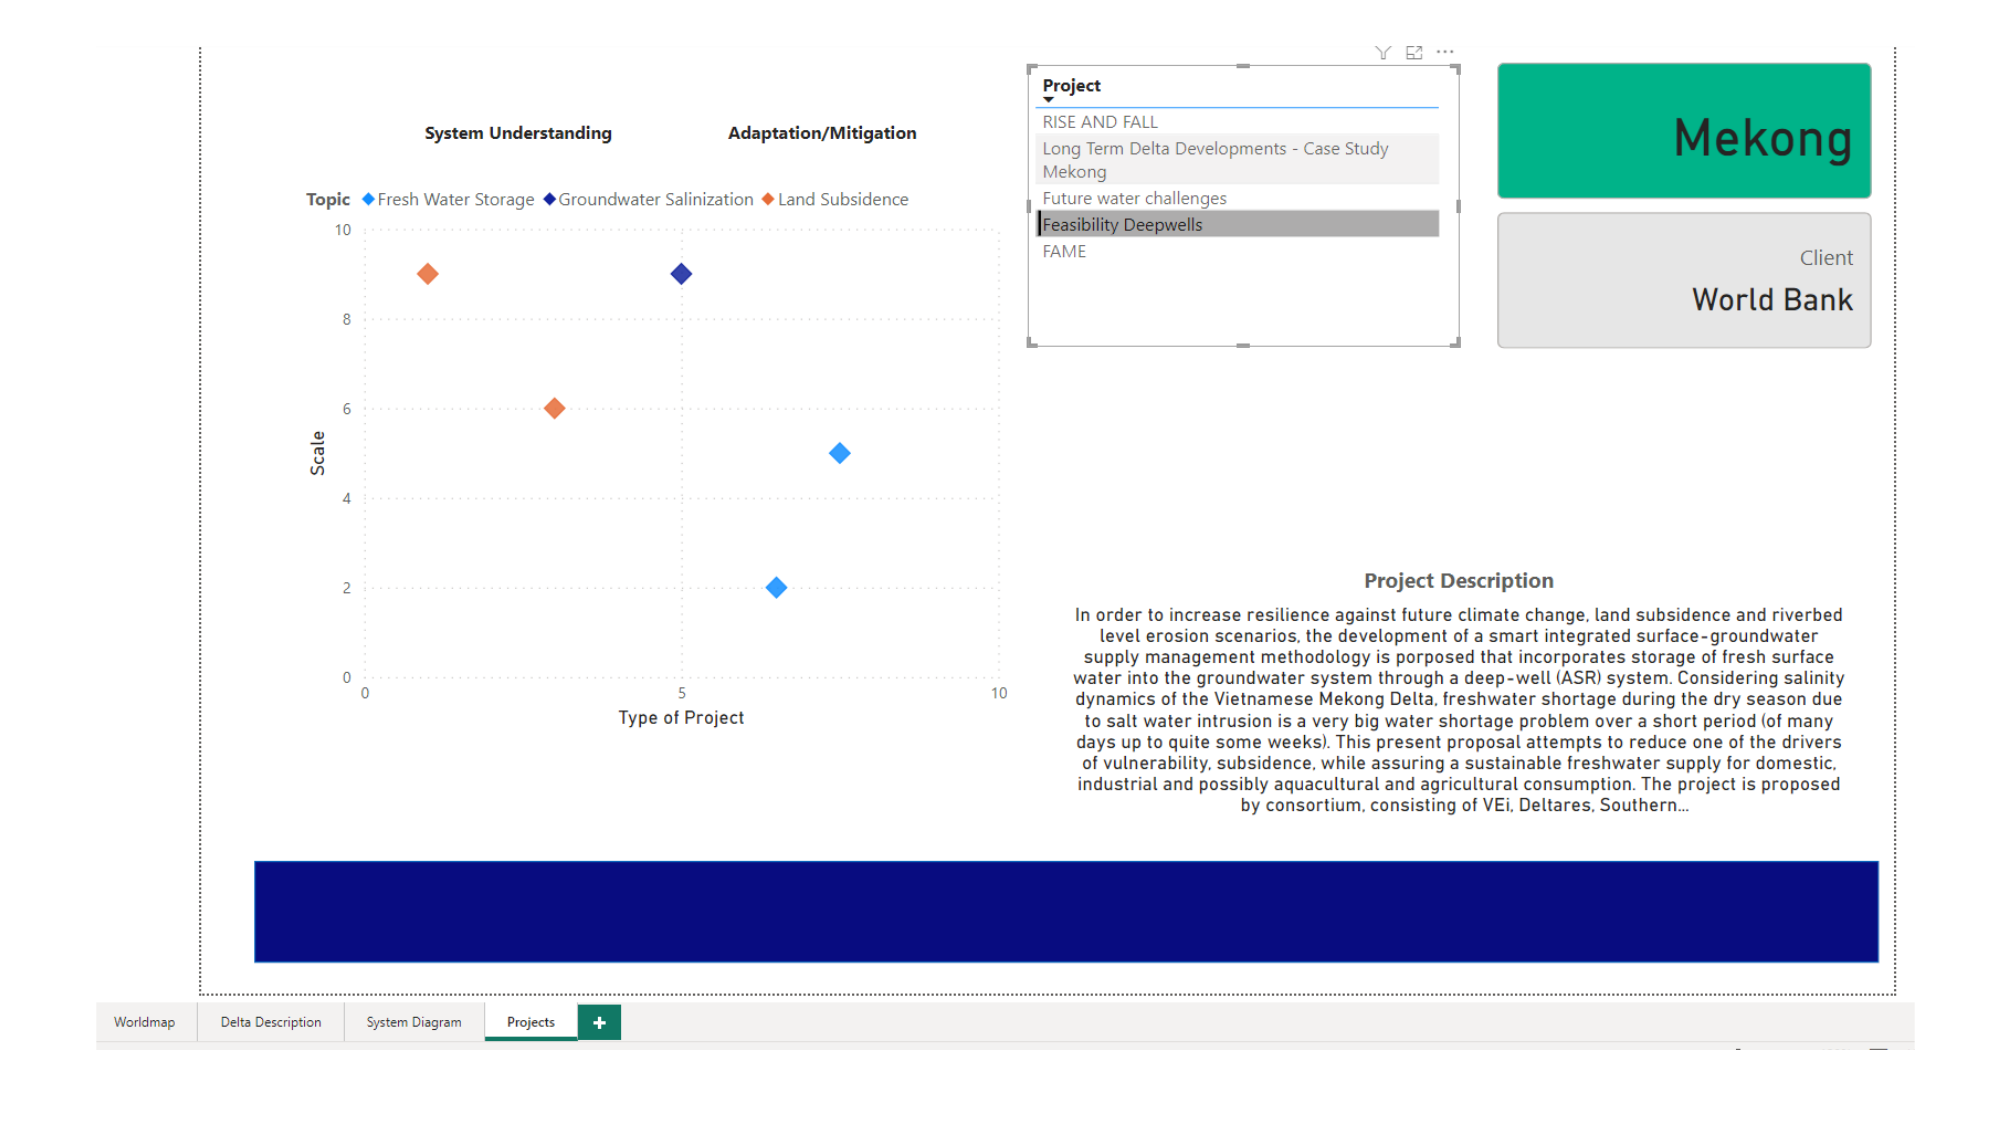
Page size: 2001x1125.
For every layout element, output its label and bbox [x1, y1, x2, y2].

picture [96, 46, 1915, 1050]
